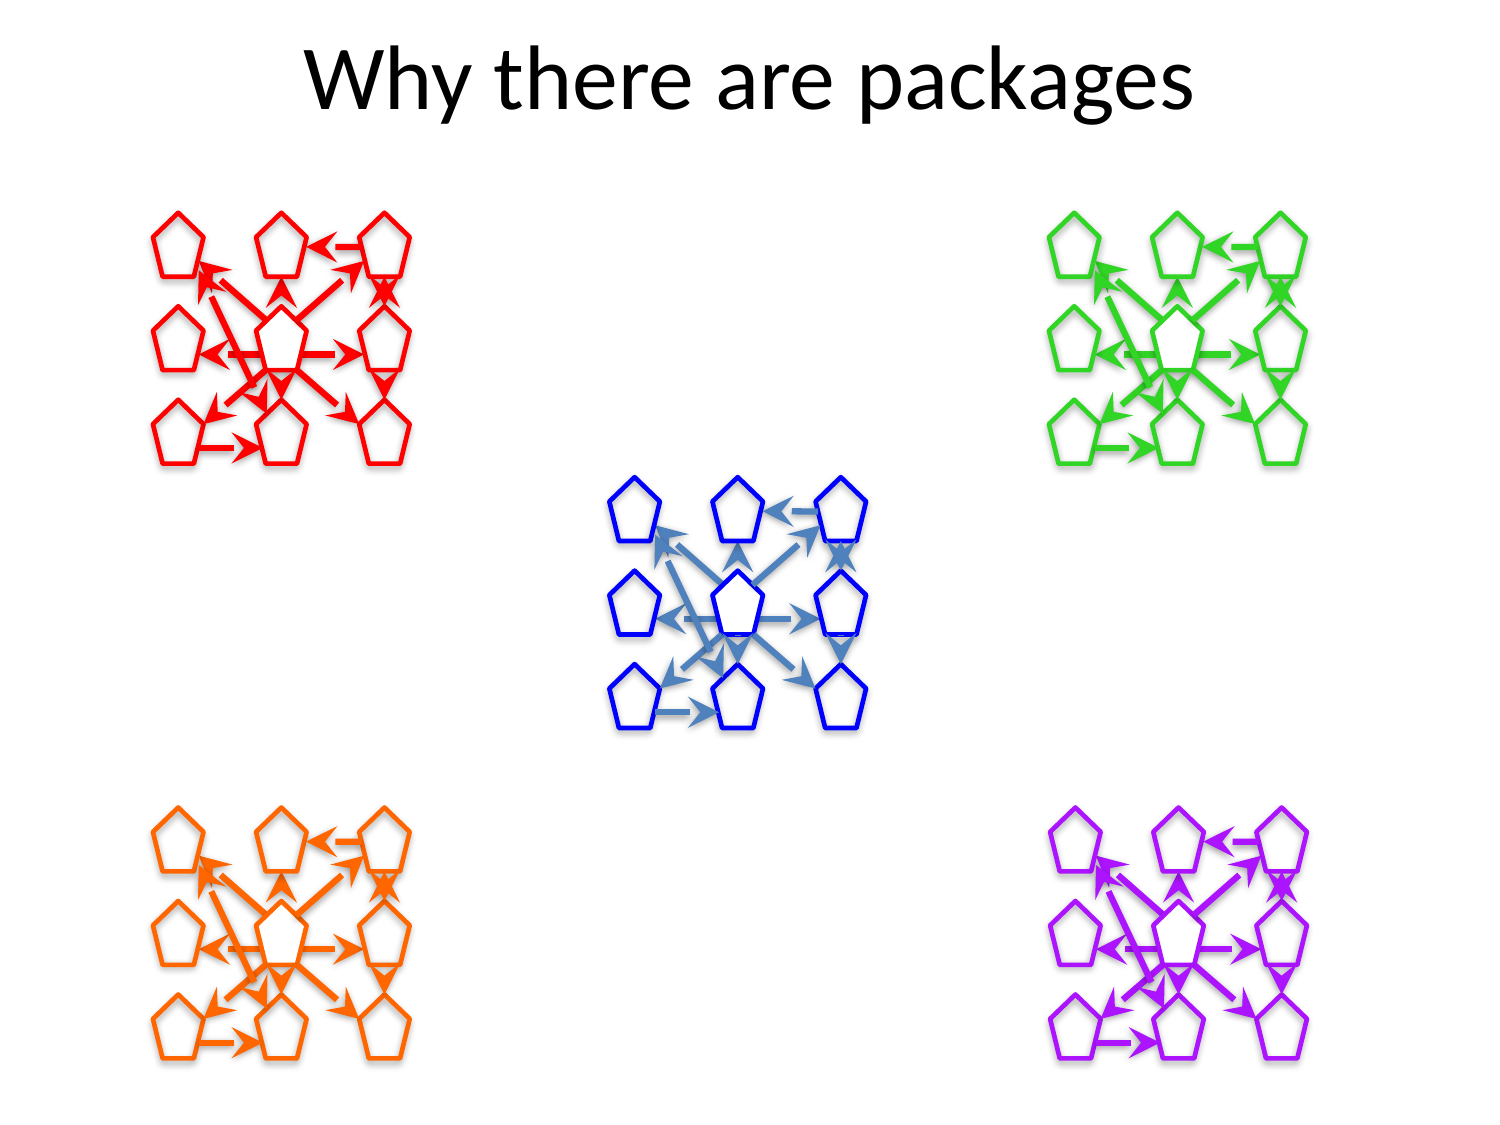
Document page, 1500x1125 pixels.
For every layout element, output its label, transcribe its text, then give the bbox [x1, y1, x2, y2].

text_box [1049, 807, 1308, 1059]
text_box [152, 212, 410, 464]
title Why there are packages [75, 0, 1425, 146]
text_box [609, 476, 867, 729]
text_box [152, 807, 410, 1059]
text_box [1048, 212, 1306, 464]
